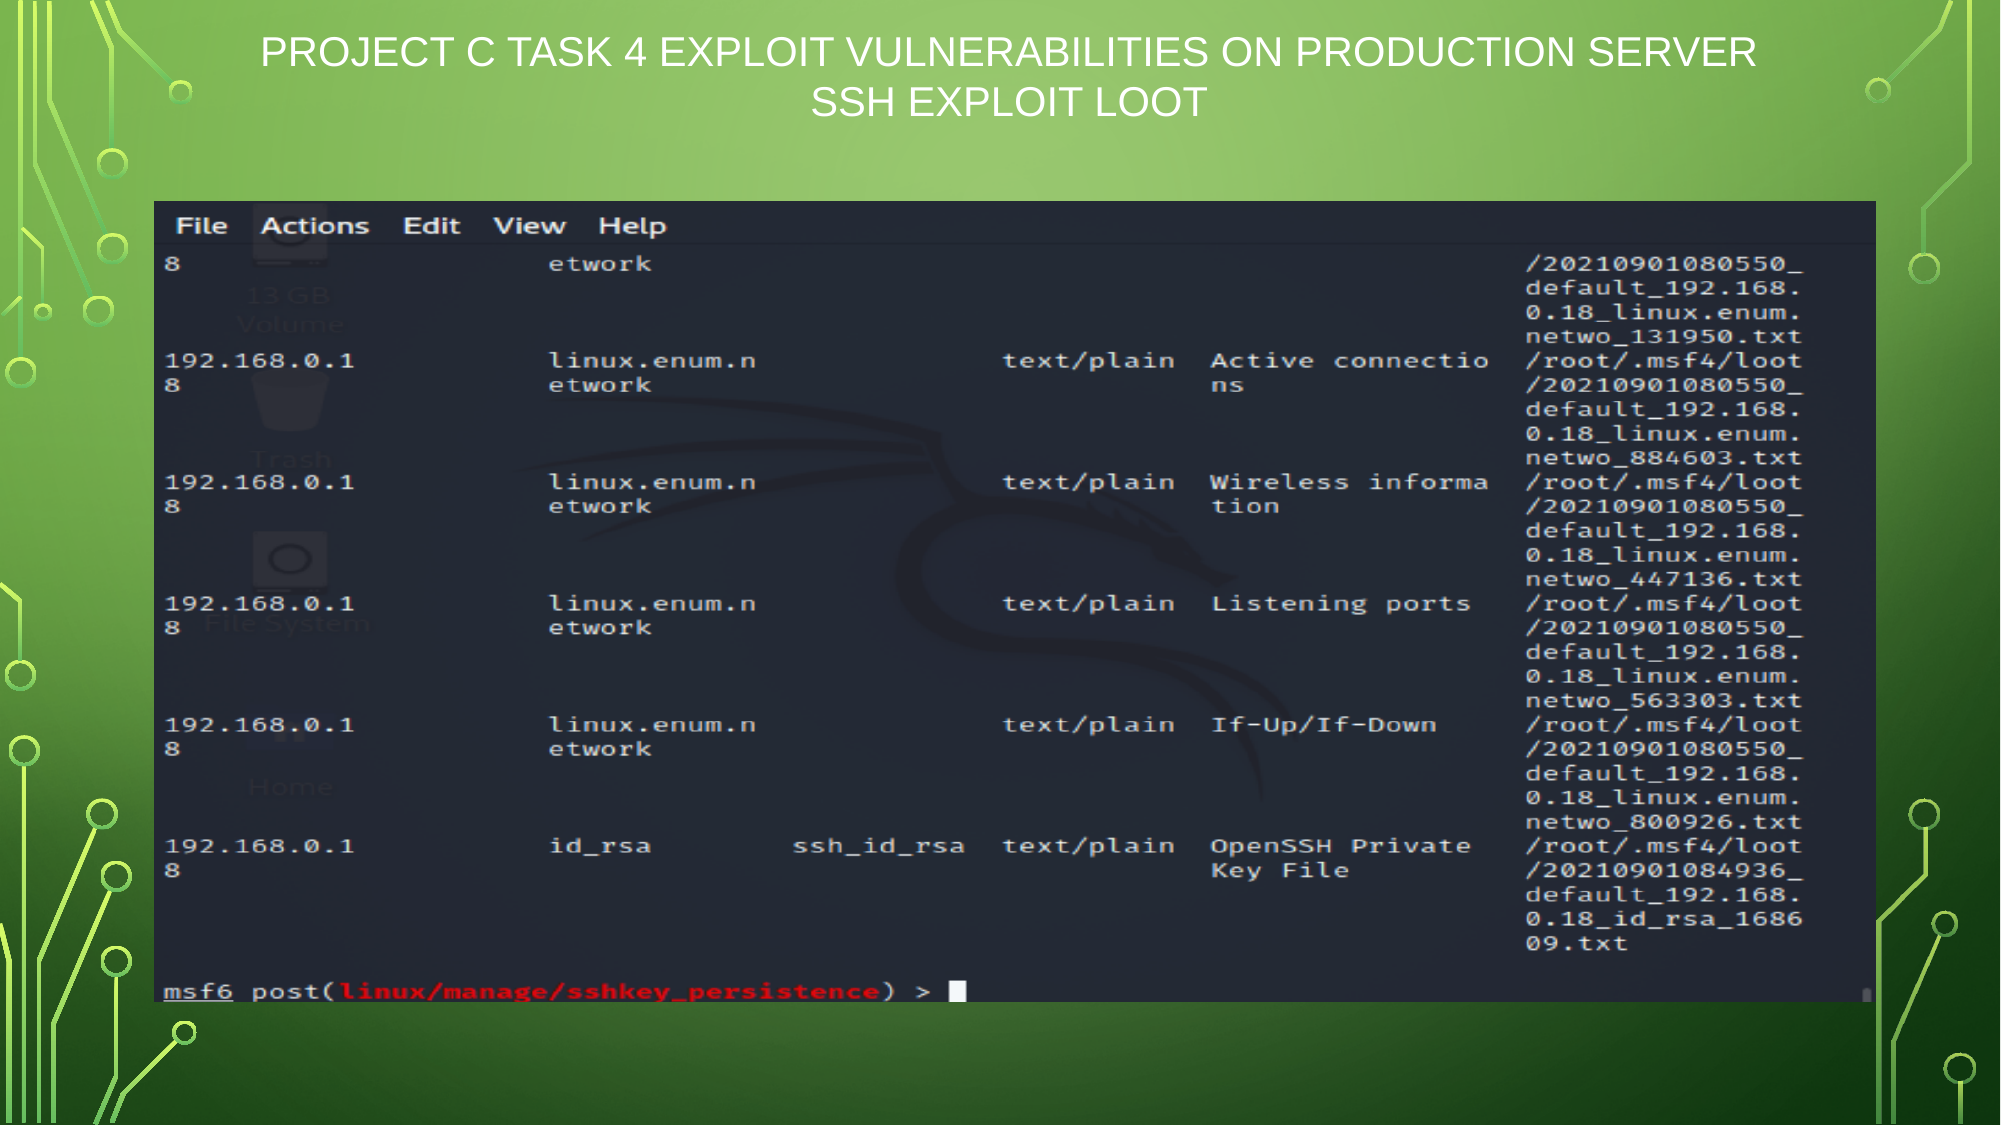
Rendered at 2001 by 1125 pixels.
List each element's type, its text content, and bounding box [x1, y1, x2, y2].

picture [154, 201, 1876, 1002]
text_box PROJECT C TASK 4 EXPLOIT VULNERABILITIES ON PRODUCTION SERVER SSH EXPLOIT LOOT [213, 17, 1805, 132]
